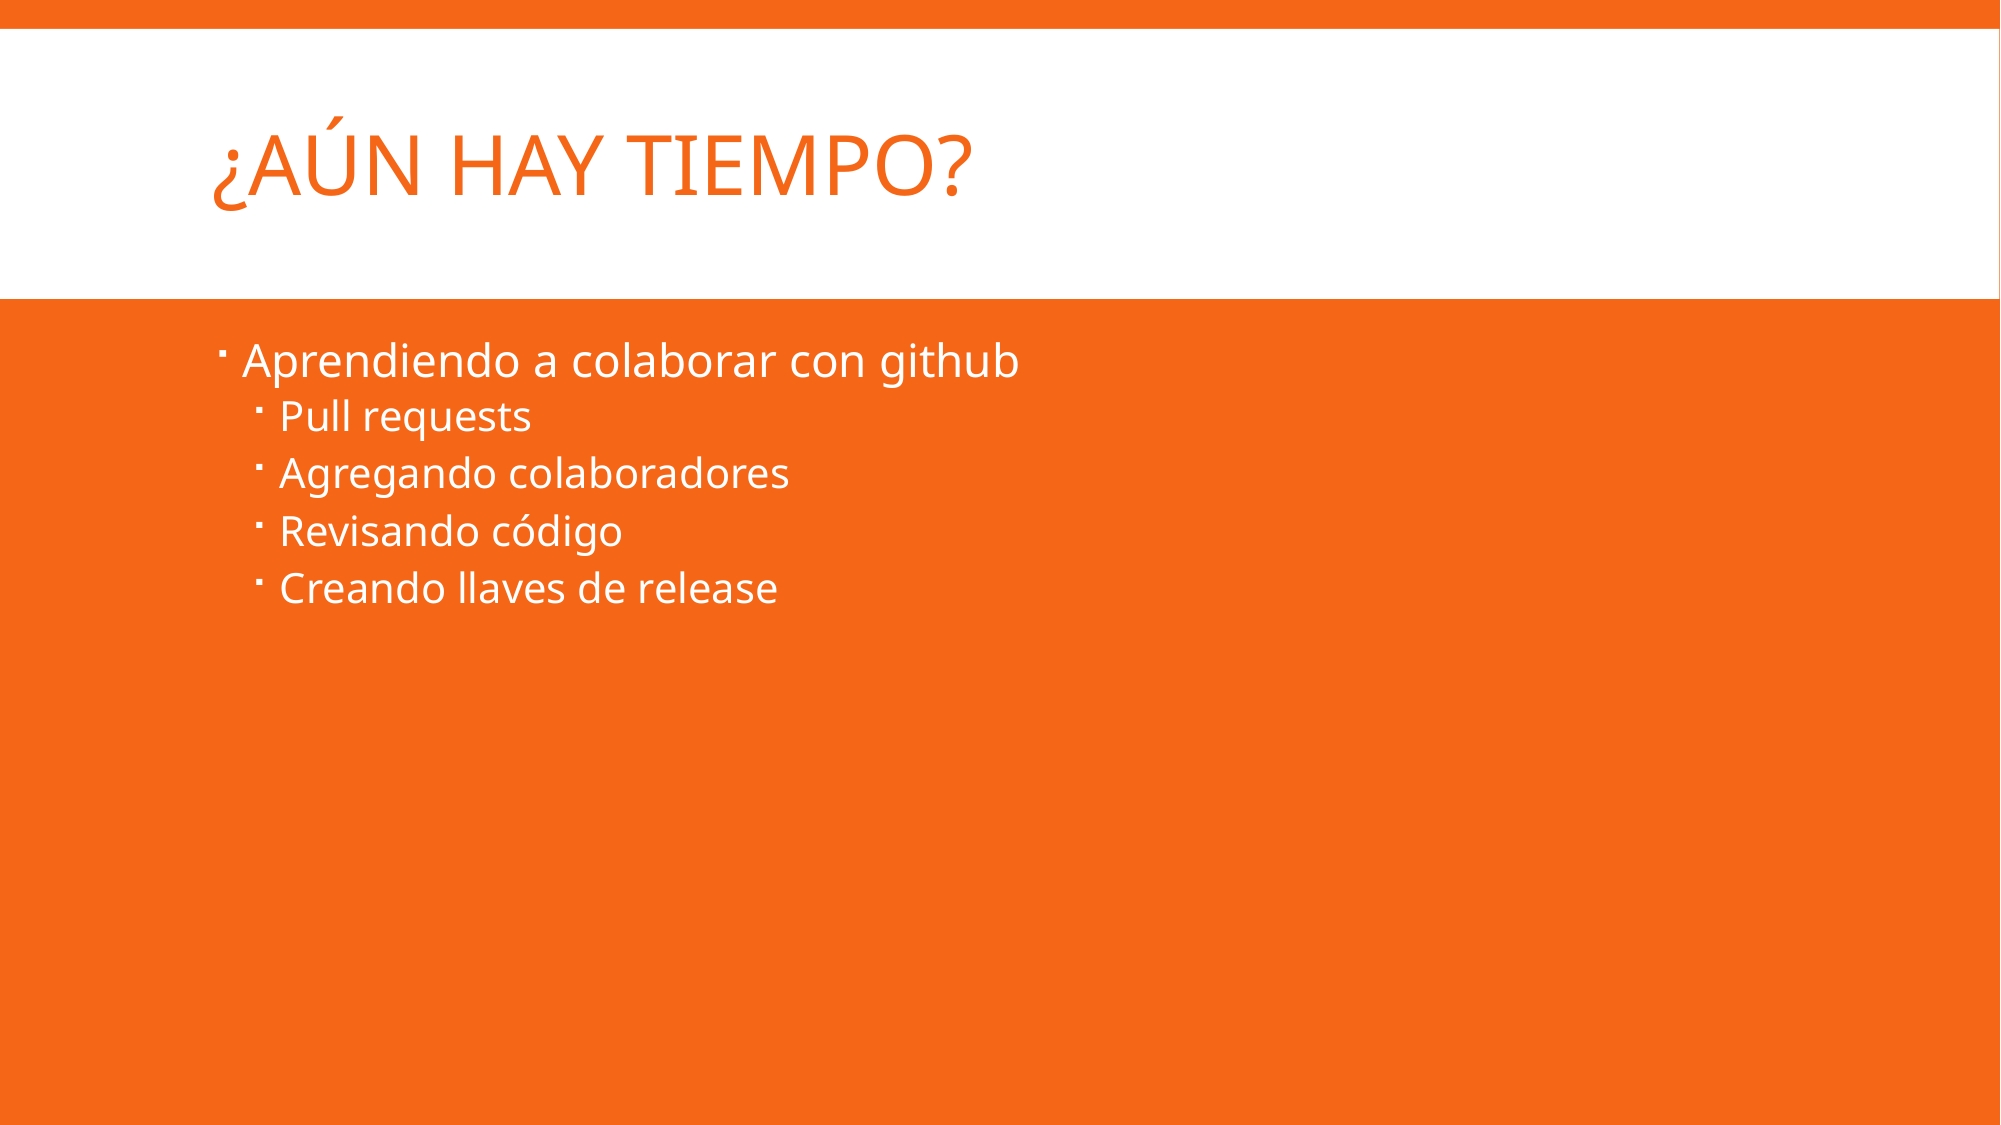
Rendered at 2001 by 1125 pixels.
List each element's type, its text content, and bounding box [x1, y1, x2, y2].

title ¿Aún hay tiempo? [197, 46, 1803, 295]
list Aprendiendo a colaborar con github Pull requests Agregando colaboradores Revisando código Creando llaves de release [197, 329, 1803, 1020]
